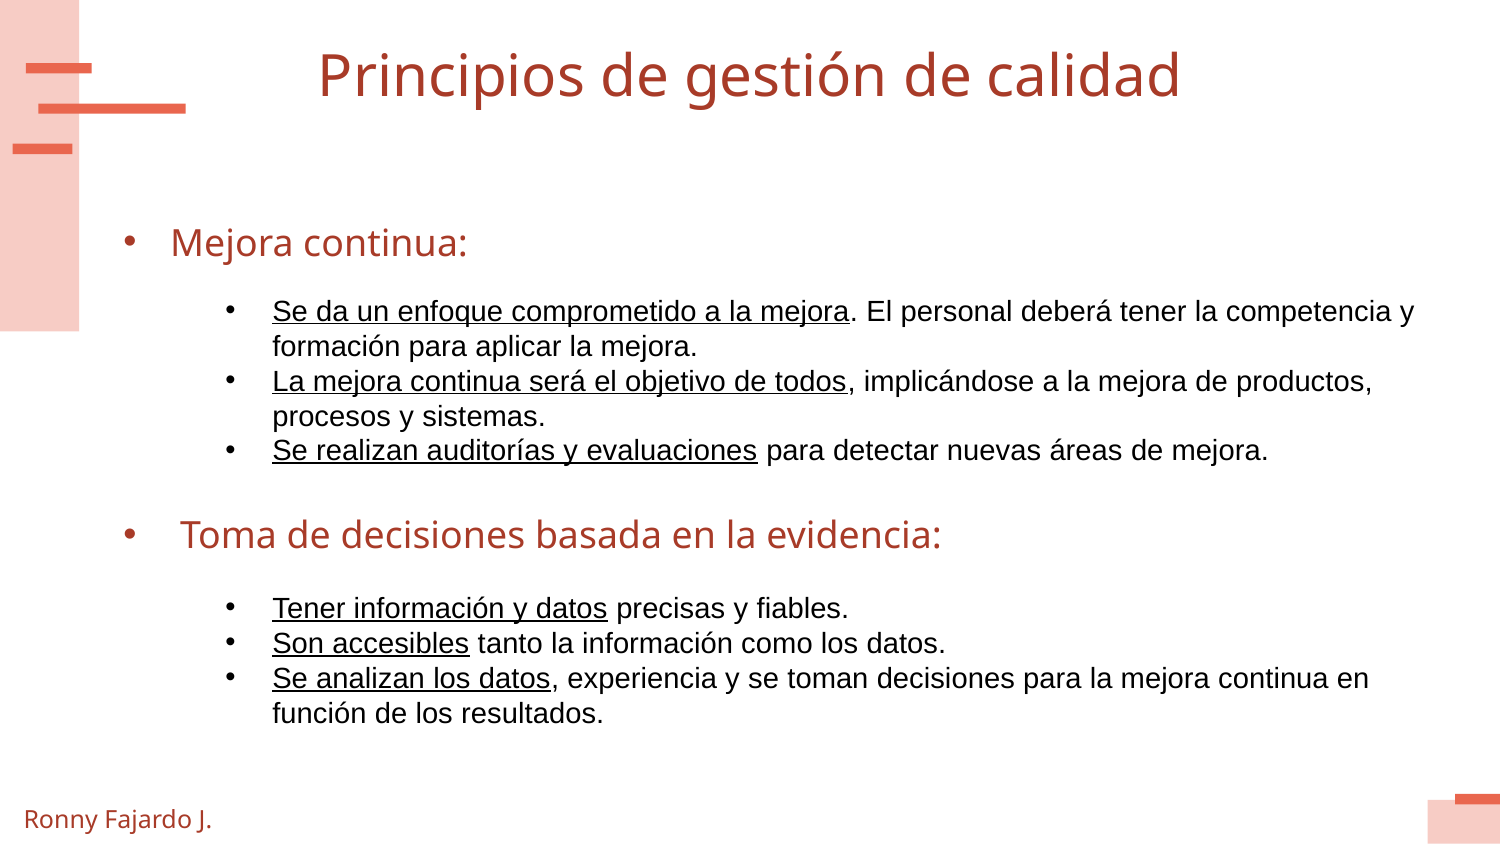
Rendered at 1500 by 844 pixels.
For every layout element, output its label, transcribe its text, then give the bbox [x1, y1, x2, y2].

text_box Se da un enfoque comprometido a la mejora. El personal deberá tener la competencia y formación para aplicar la mejora. La mejora continua será el objetivo de todos, implicándose a la mejora de productos, procesos y sistemas. Se realizan auditorías y evaluaciones para detectar nuevas áreas de mejora. [210, 284, 1438, 545]
text_box Tener información y datos precisas y fiables. Son accesibles tanto la información como los datos. Se analizan los datos, experiencia y se toman decisiones para la mejora continua en función de los resultados. [210, 581, 1438, 807]
text_box Mejora continua: [108, 204, 805, 278]
title Principios de gestión de calidad [124, 61, 1376, 156]
text_box Toma de decisiones basada en la evidencia: [108, 496, 1056, 570]
text_box Ronny Fajardo J. [8, 781, 251, 844]
